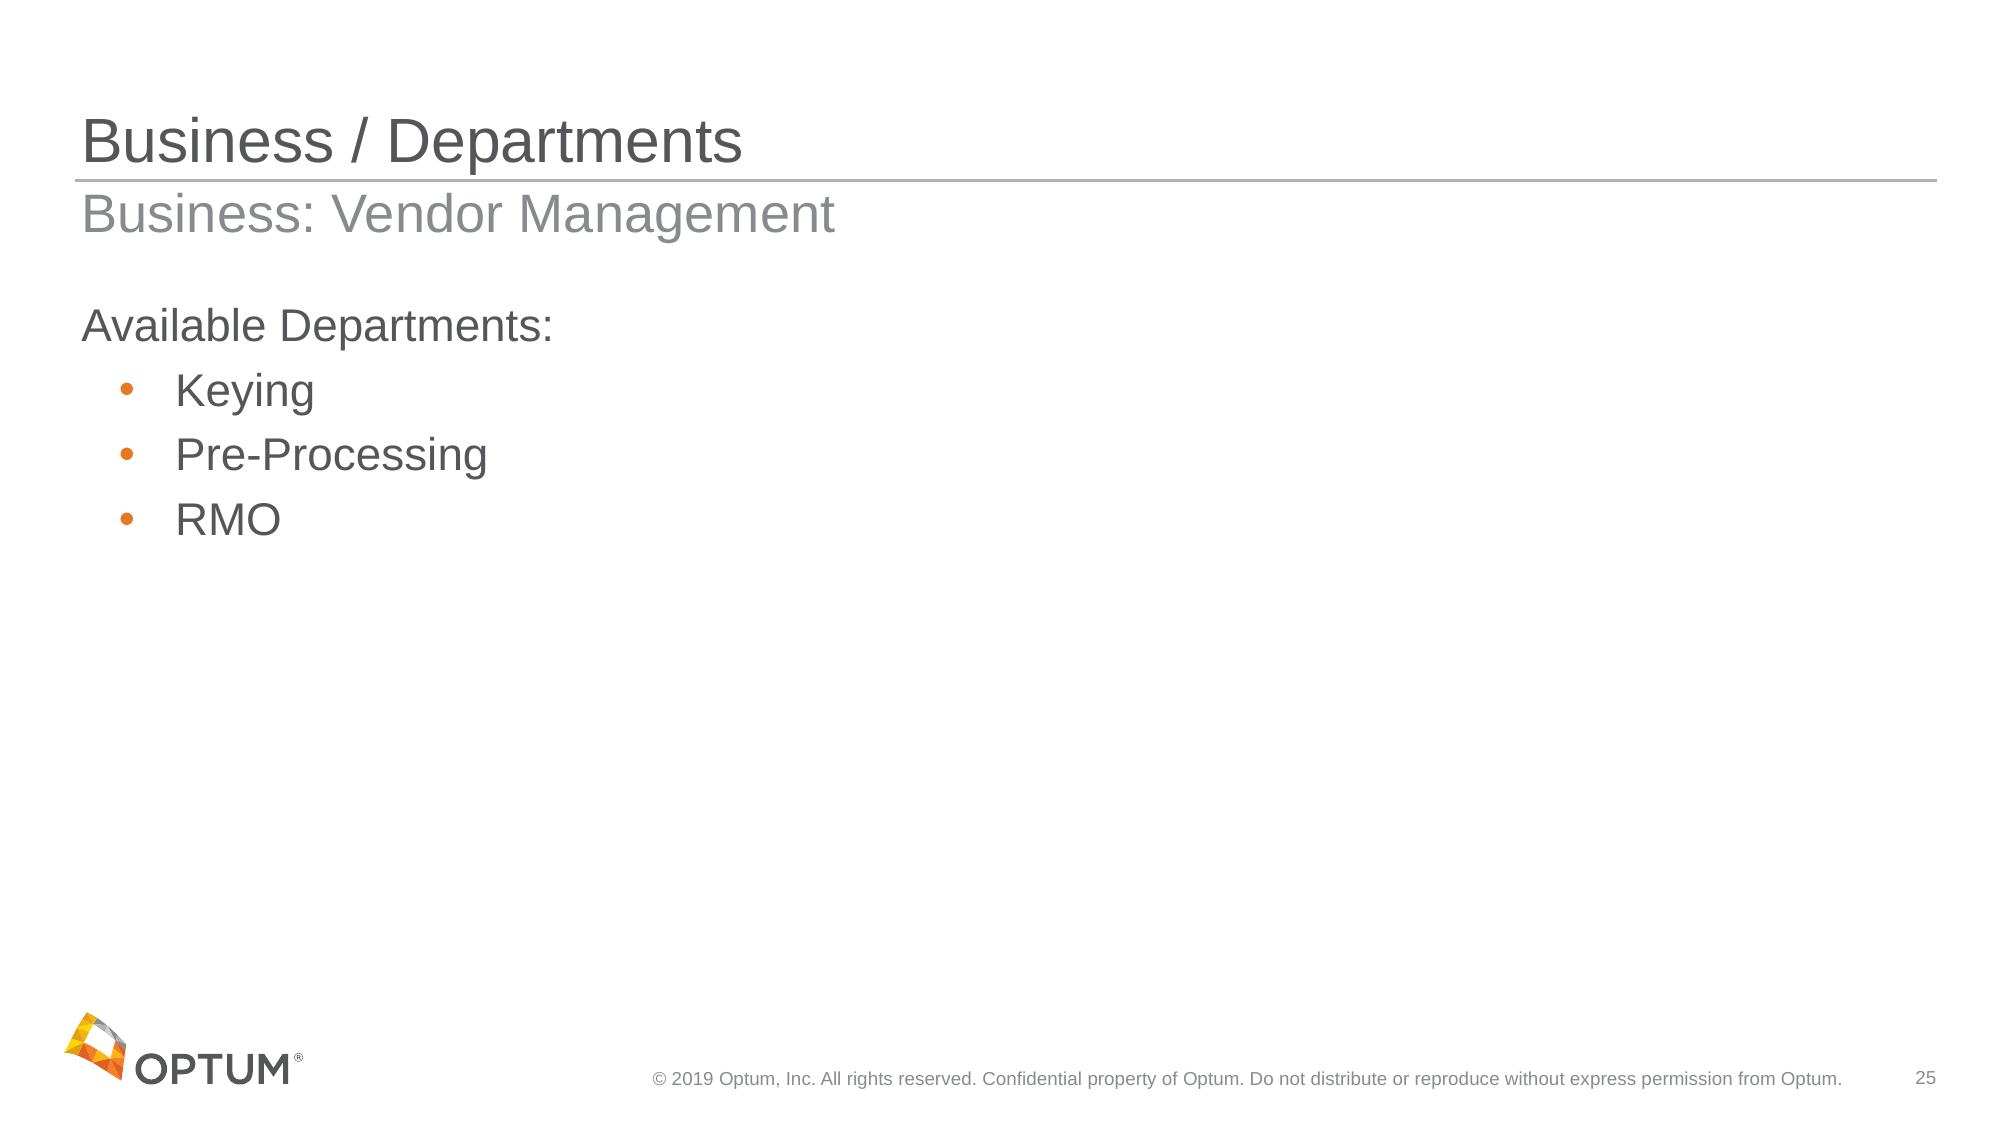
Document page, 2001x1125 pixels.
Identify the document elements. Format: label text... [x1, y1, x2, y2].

slide_number 25 [1848, 1057, 1937, 1096]
title Business / Departments [81, 0, 1938, 177]
list Business: Vendor Management [81, 183, 1938, 265]
footer © 2019 Optum, Inc. All rights reserved. Confidential property of Optum. Do not distribute or reproduce without express permission from Optum. [500, 1052, 1842, 1104]
list Available Departments: Keying Pre-Processing RMO [81, 299, 1938, 968]
